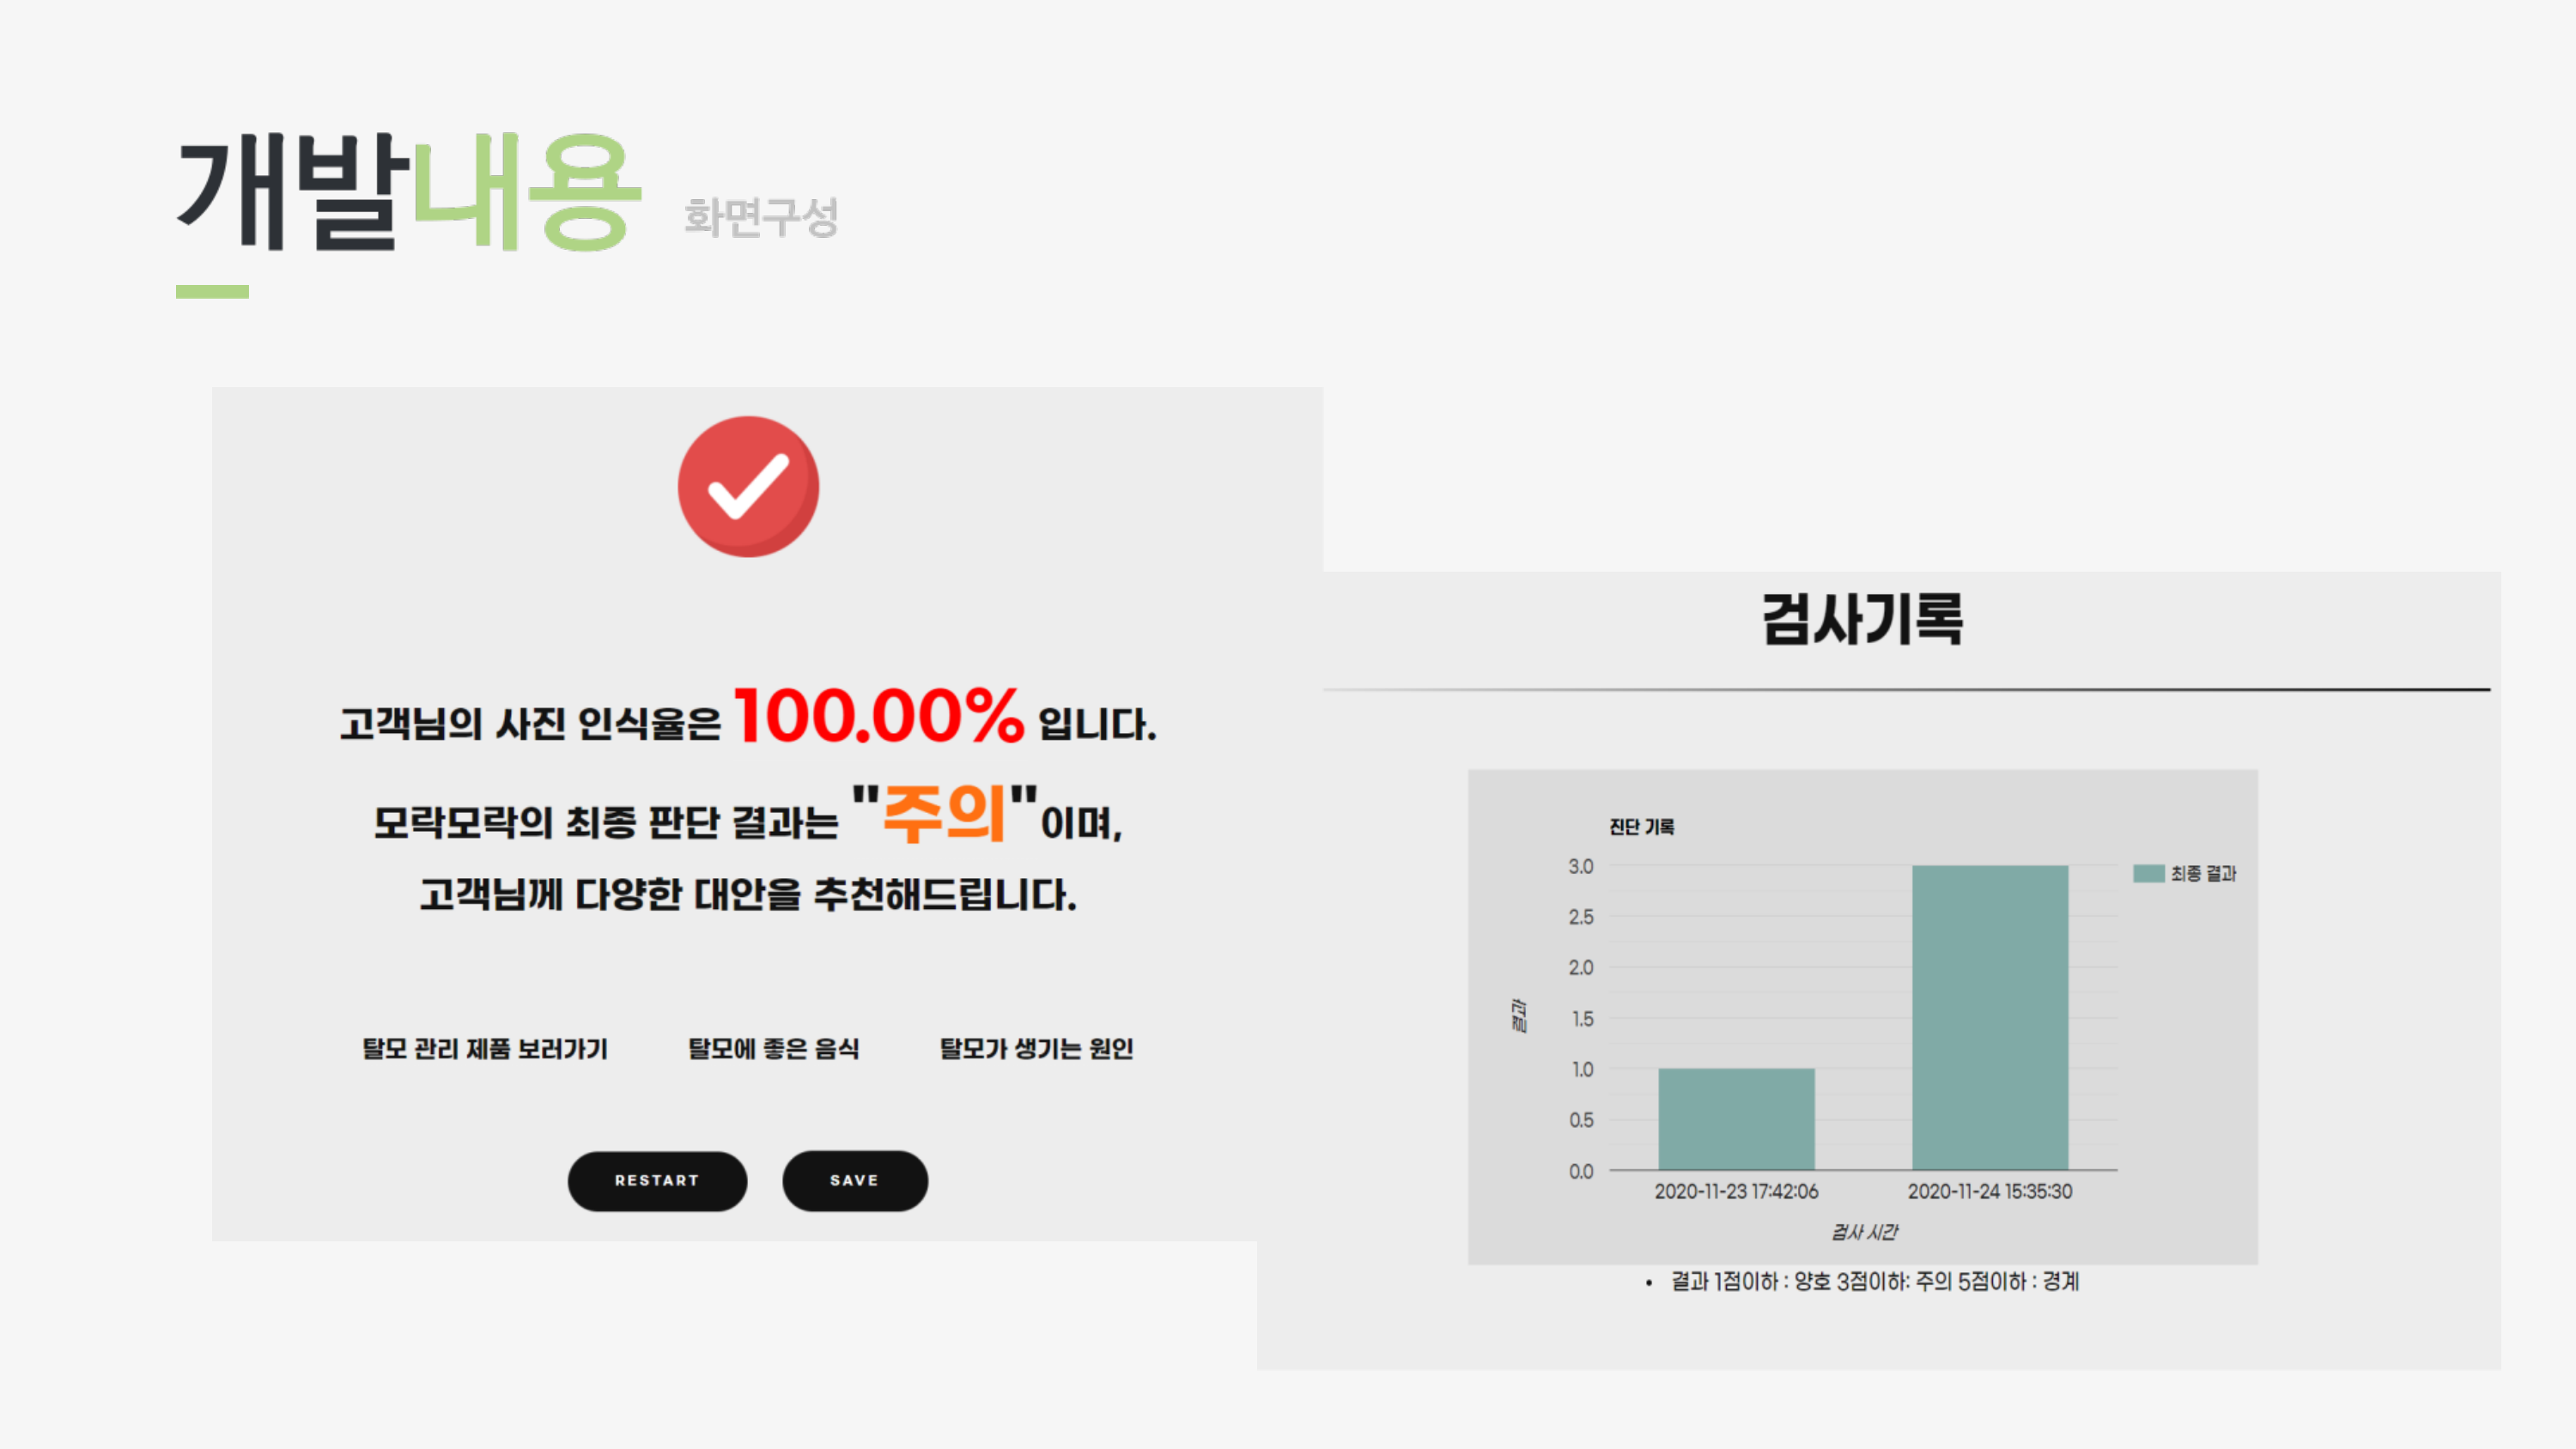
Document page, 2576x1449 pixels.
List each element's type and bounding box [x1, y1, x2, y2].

text_box [212, 387, 1325, 1242]
text_box [1256, 572, 2501, 1371]
picture [157, 66, 899, 314]
